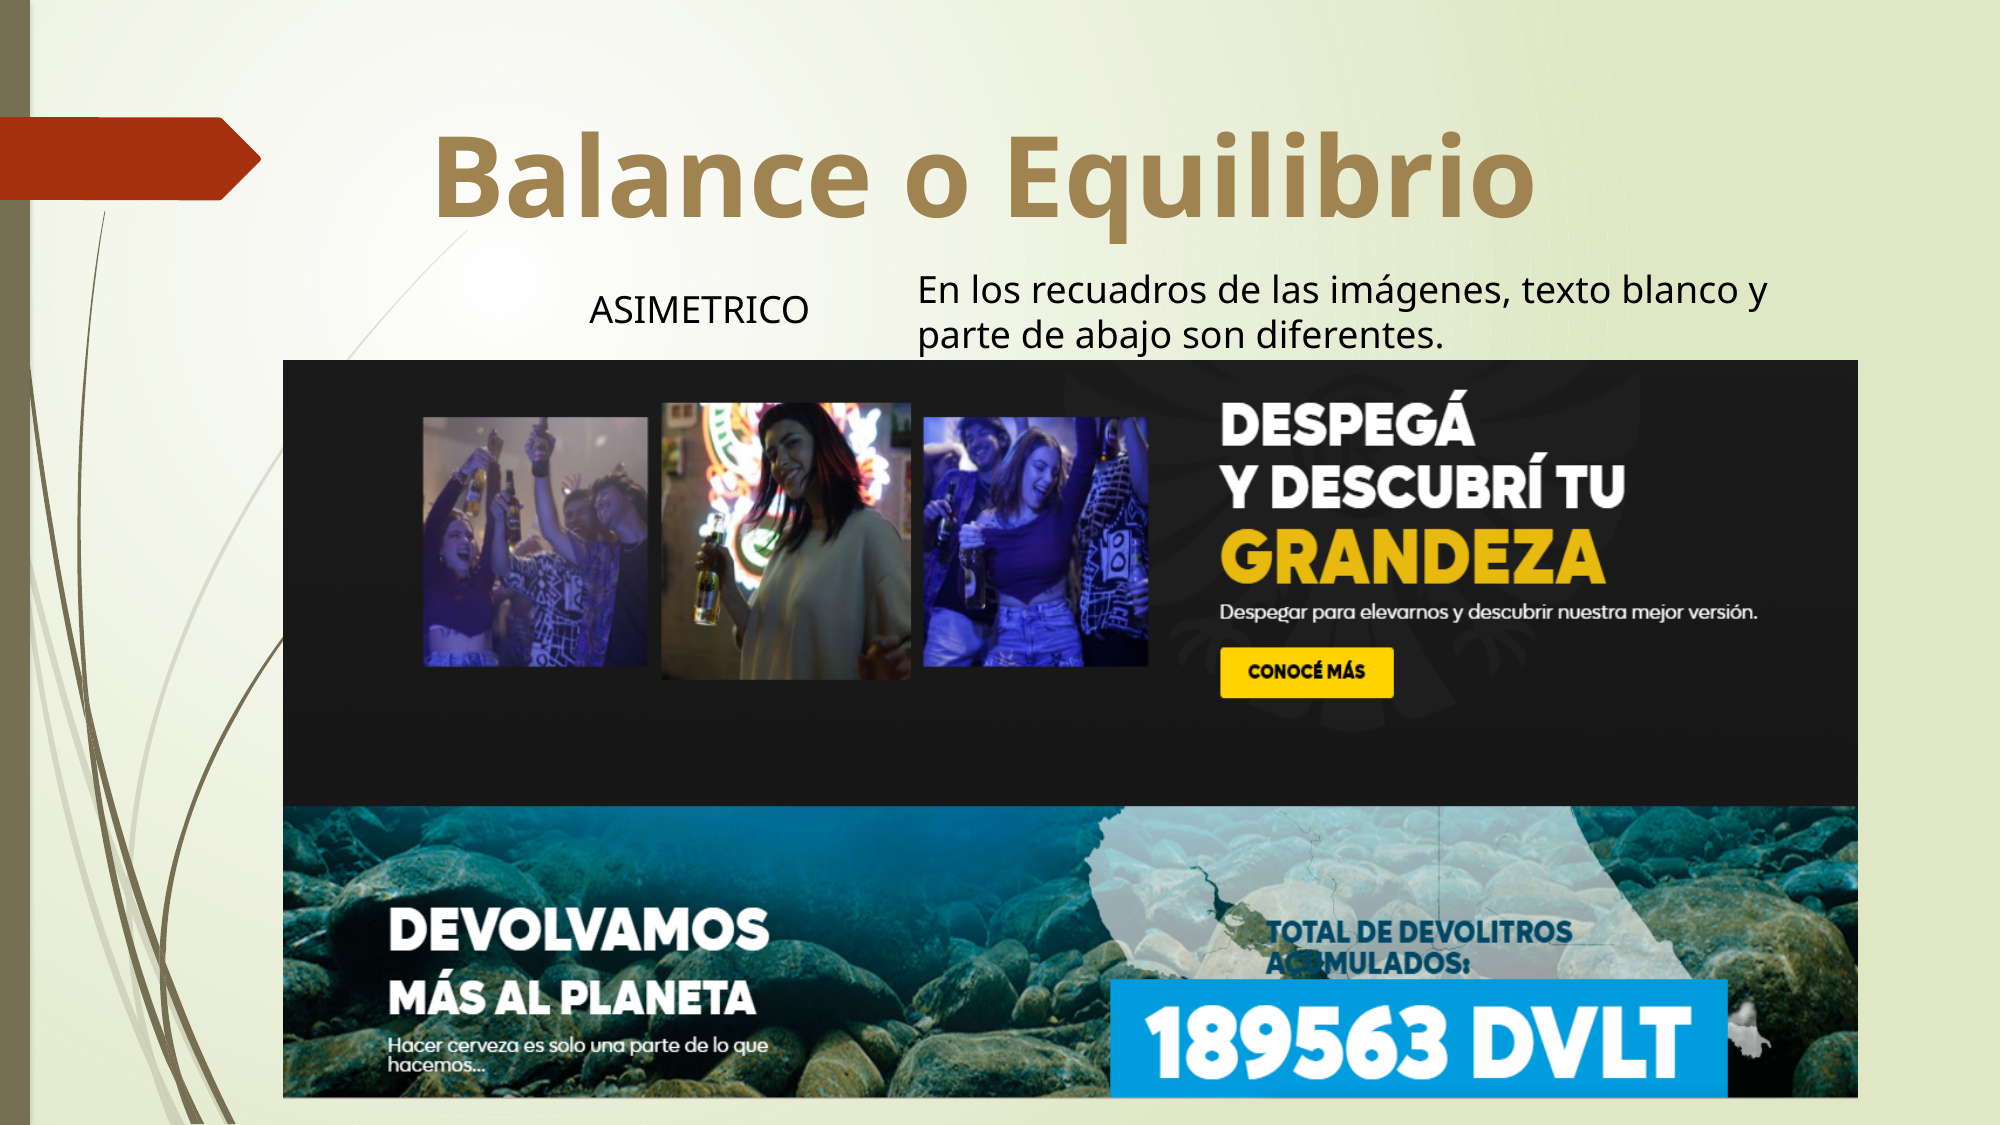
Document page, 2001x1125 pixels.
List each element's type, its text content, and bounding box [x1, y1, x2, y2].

text_box En los recuadros de las imágenes, texto blanco y parte de abajo son diferentes. [902, 258, 1858, 360]
text_box ASIMETRICO [574, 279, 852, 339]
text_box Balance o Equilibrio [414, 97, 1555, 248]
picture [283, 360, 1858, 1099]
